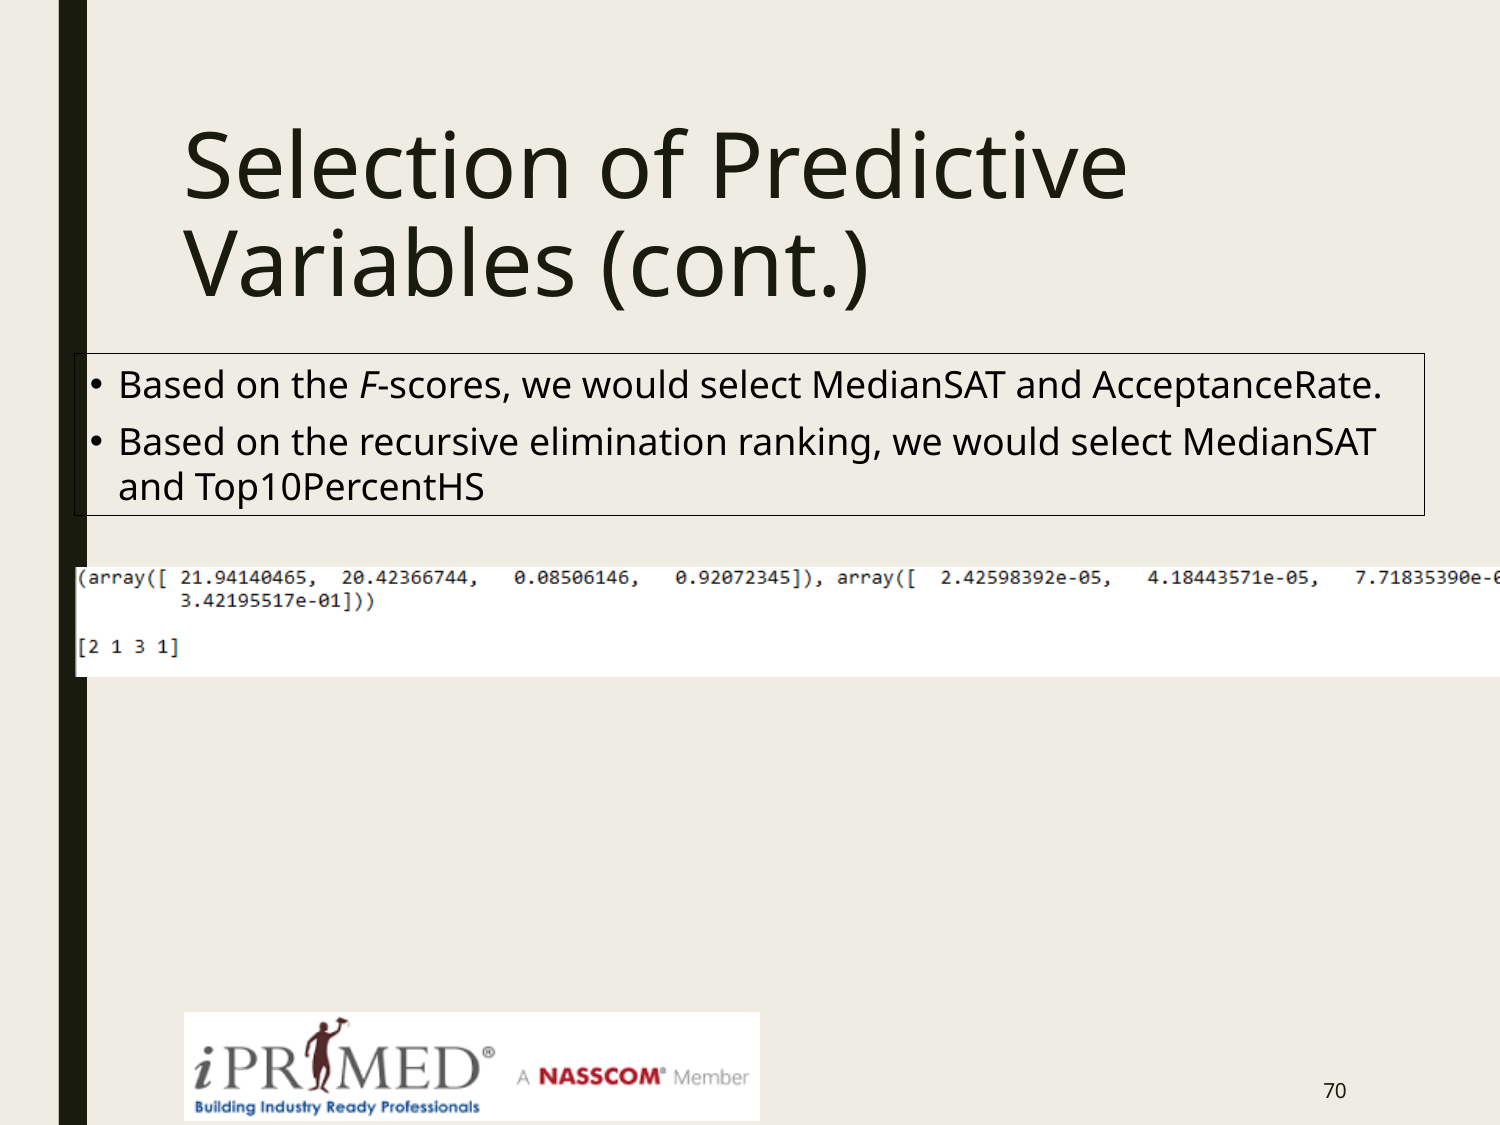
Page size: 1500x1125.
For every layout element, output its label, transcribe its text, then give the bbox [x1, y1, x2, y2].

slide_number 69 [1165, 1058, 1362, 1125]
text_box Based on the F-scores, we would select MedianSAT and AcceptanceRate. Based on the recursive elimination ranking, we would select MedianSAT and Top10PercentHS [74, 353, 1425, 516]
picture [184, 1012, 760, 1121]
title Selection of Predictive Variables (cont.) [168, 112, 1351, 353]
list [74, 567, 1500, 677]
